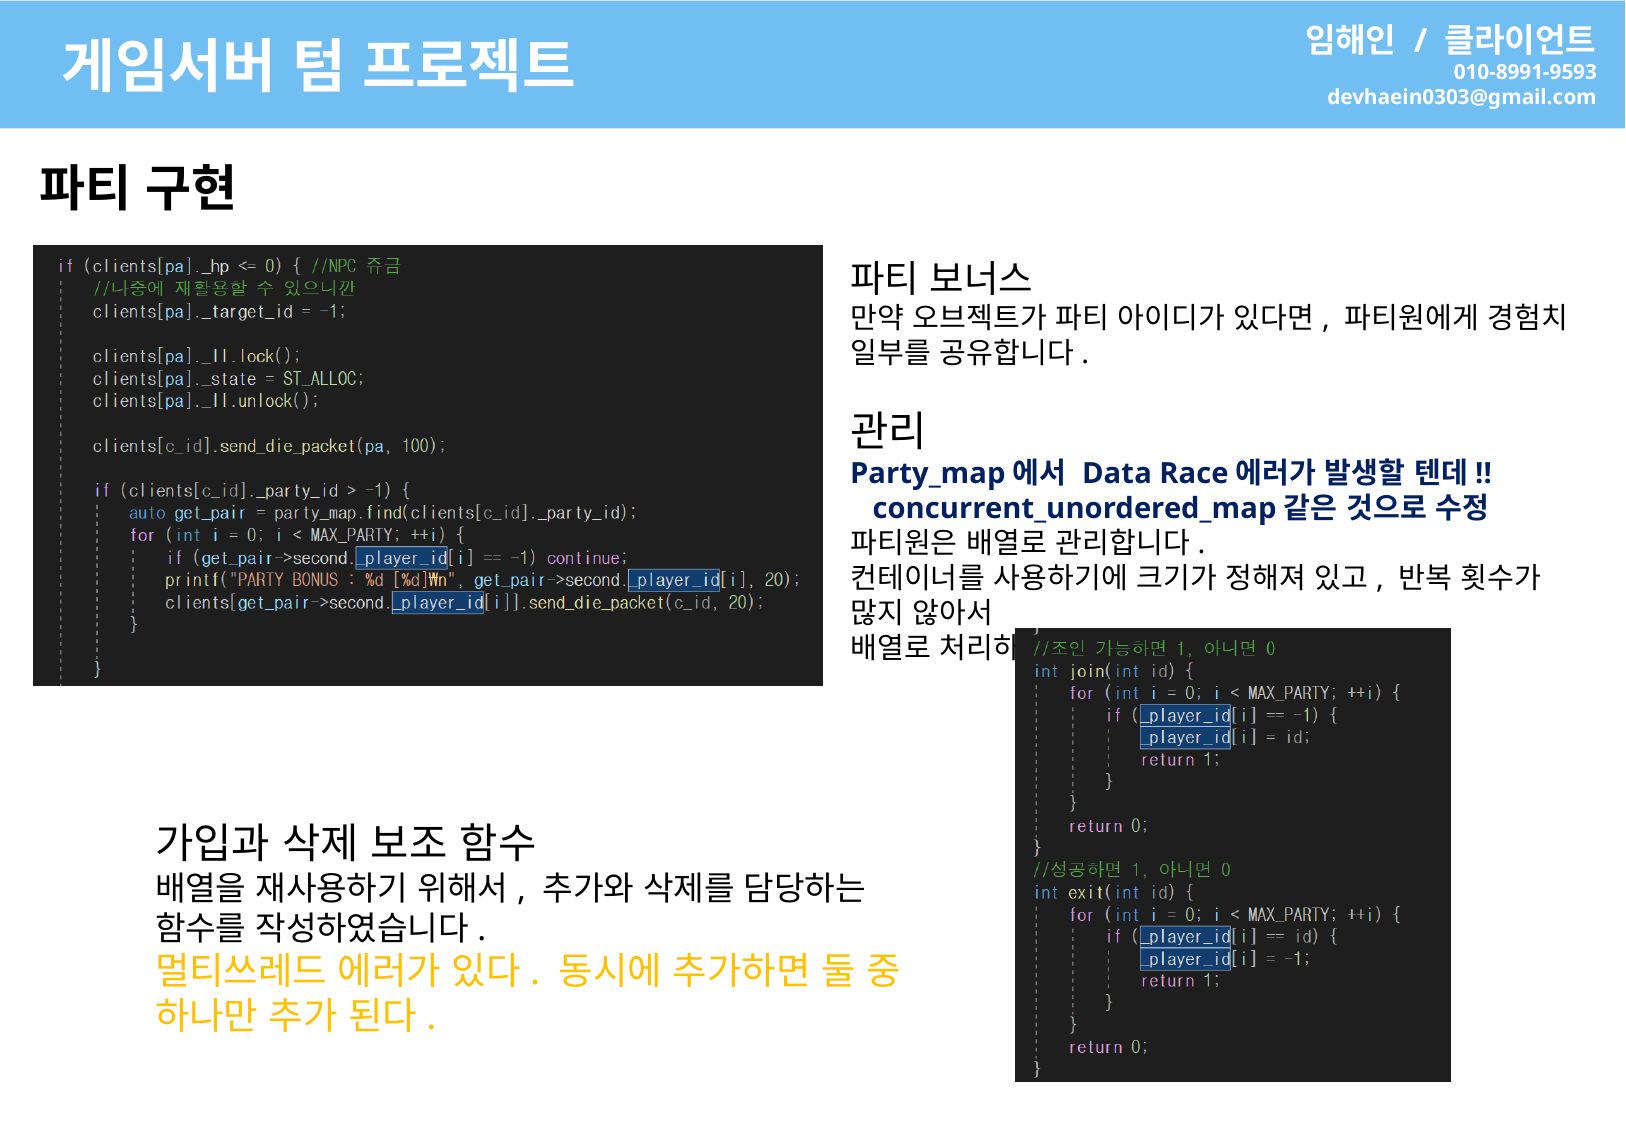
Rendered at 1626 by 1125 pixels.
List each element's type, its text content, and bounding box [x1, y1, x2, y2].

text_box 파티 구현 [24, 149, 252, 224]
text_box 임해인 / 클라이언트 010-8991-9593 devhaein0303@gmail.com [1290, 11, 1612, 116]
text_box 파티 보너스 만약 오브젝트가 파티 아이디가 있다면, 파티원에게 경험치 일부를 공유합니다. 관리 Party_map에서 Data Race에러가 발생할 텐데!! concurrent_unordered_map같은 것으로 수정 파티원은 배열로 관리합니다. 컨테이너를 사용하기에 크기가 정해져 있고, 반복 횟수가 많지 않아서 배열로 처리하였습니다. [835, 247, 1618, 672]
text_box 게임서버 텀 프로젝트 [47, 21, 591, 107]
picture [1015, 628, 1451, 1082]
text_box 가입과 삭제 보조 함수 배열을 재사용하기 위해서, 추가와 삭제를 담당하는 함수를 작성하였습니다. 멀티쓰레드 에러가 있다. 동시에 추가하면 둘 중 하나만 추가 된다. [140, 809, 923, 1045]
picture [33, 245, 823, 686]
text_box [0, 0, 1625, 129]
